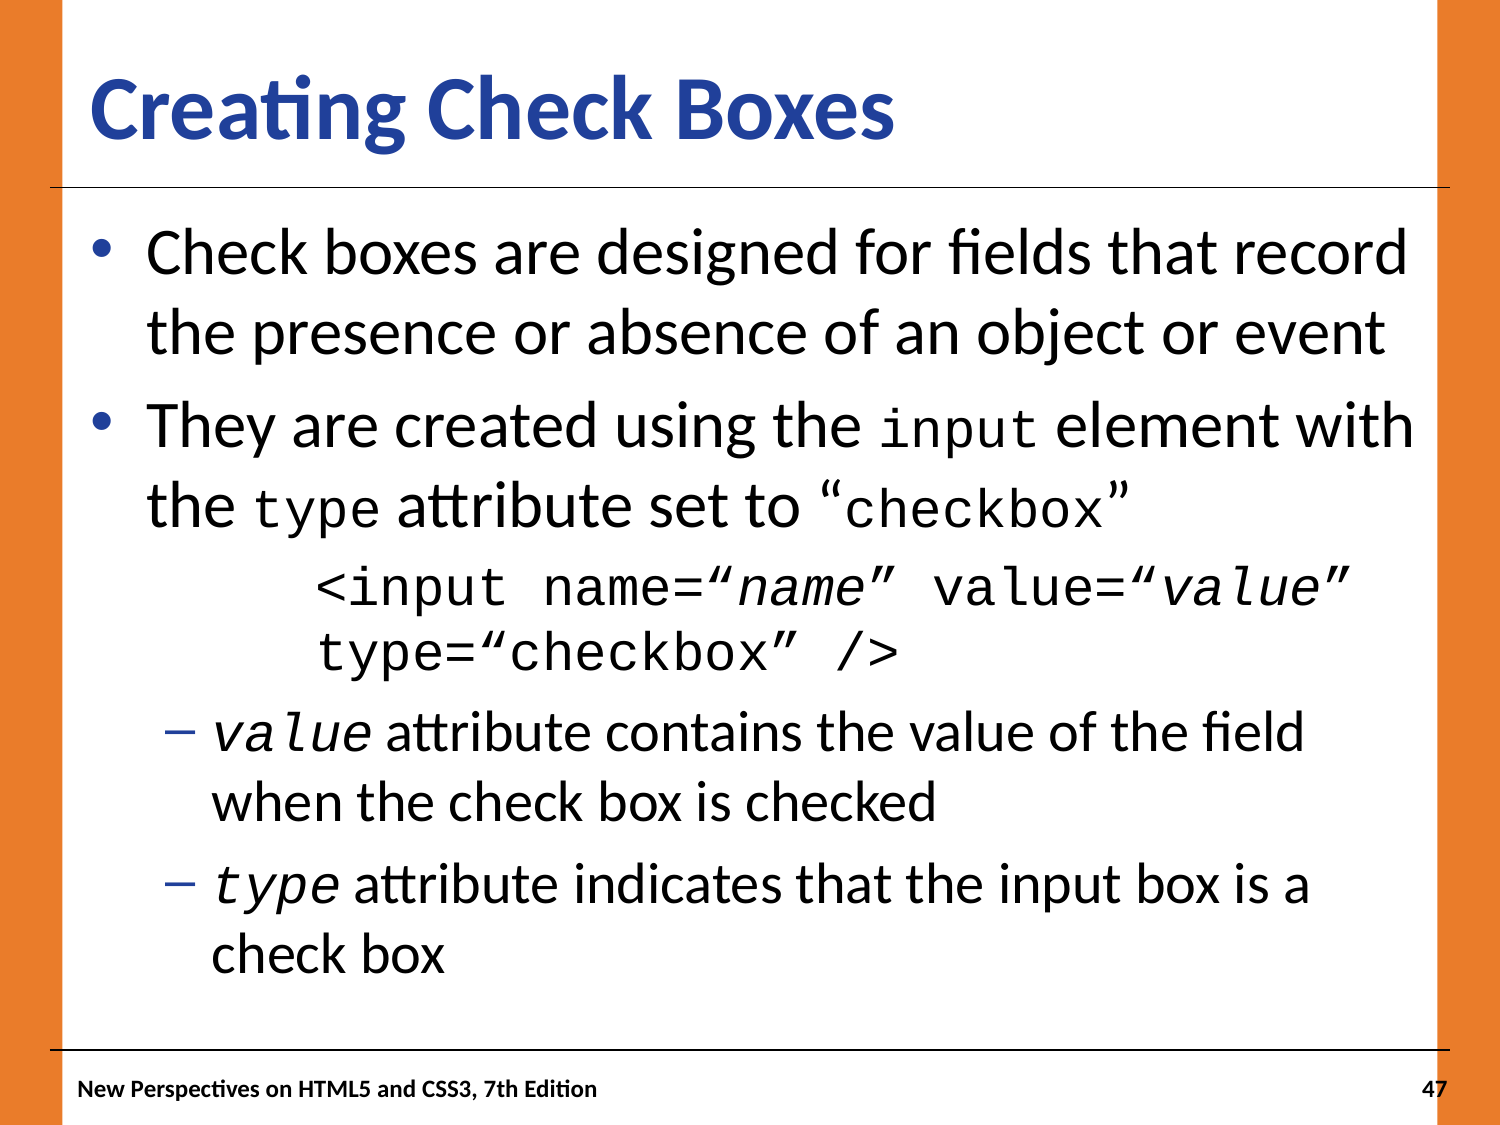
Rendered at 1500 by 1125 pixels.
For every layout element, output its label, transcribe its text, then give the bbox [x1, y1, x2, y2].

list Check boxes are designed for fields that record the presence or absence of an object or event They are created using the input element with the type attribute set to “checkbox” <input name=“name” value=“value” type=“checkbox” /> value attribute contains the value of the field when the check box is checked type attribute indicates that the input box is a check box [74, 199, 1438, 1006]
title Creating Check Boxes [74, 24, 1438, 181]
slide_number 47 [1374, 1050, 1463, 1125]
footer New Perspectives on HTML5 and CSS3, 7th Edition [62, 1050, 1374, 1125]
